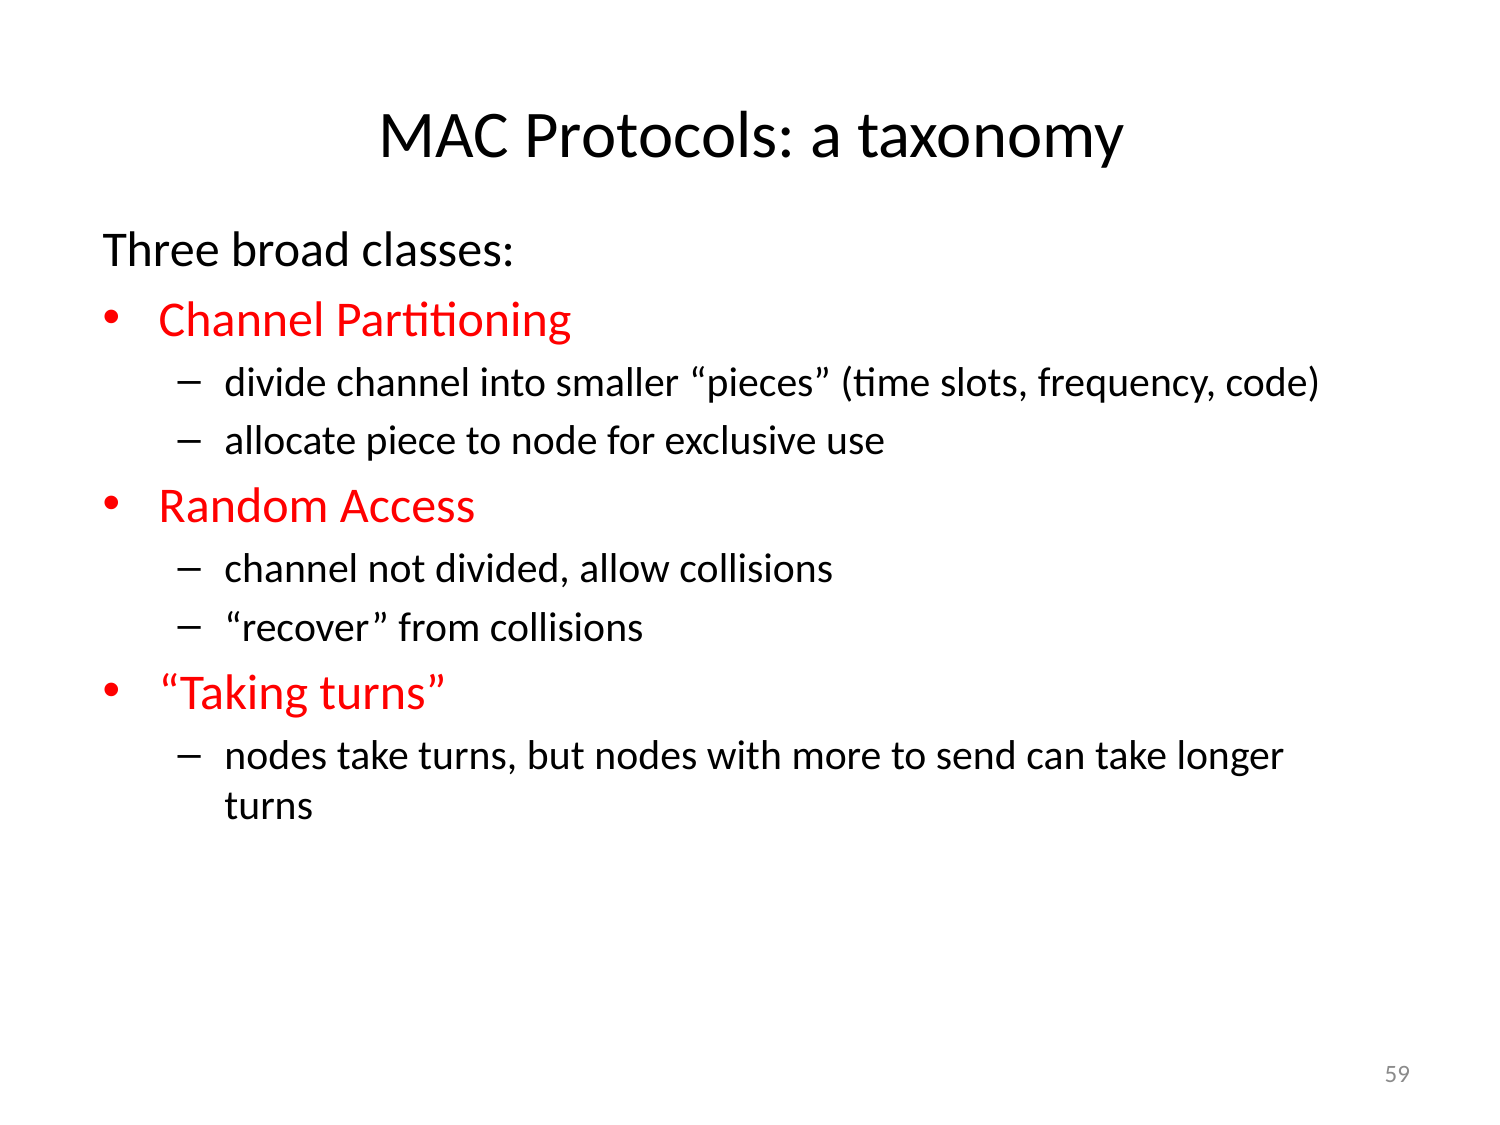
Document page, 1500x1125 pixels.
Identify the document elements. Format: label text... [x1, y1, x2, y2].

list Three broad classes: Channel Partitioning divide channel into smaller “pieces” (time slots, frequency, code) allocate piece to node for exclusive use Random Access channel not divided, allow collisions “recover” from collisions “Taking turns” nodes take turns, but nodes with more to send can take longer turns [87, 208, 1363, 972]
slide_number 59 [1074, 1042, 1425, 1103]
title MAC Protocols: a taxonomy [87, 37, 1417, 225]
